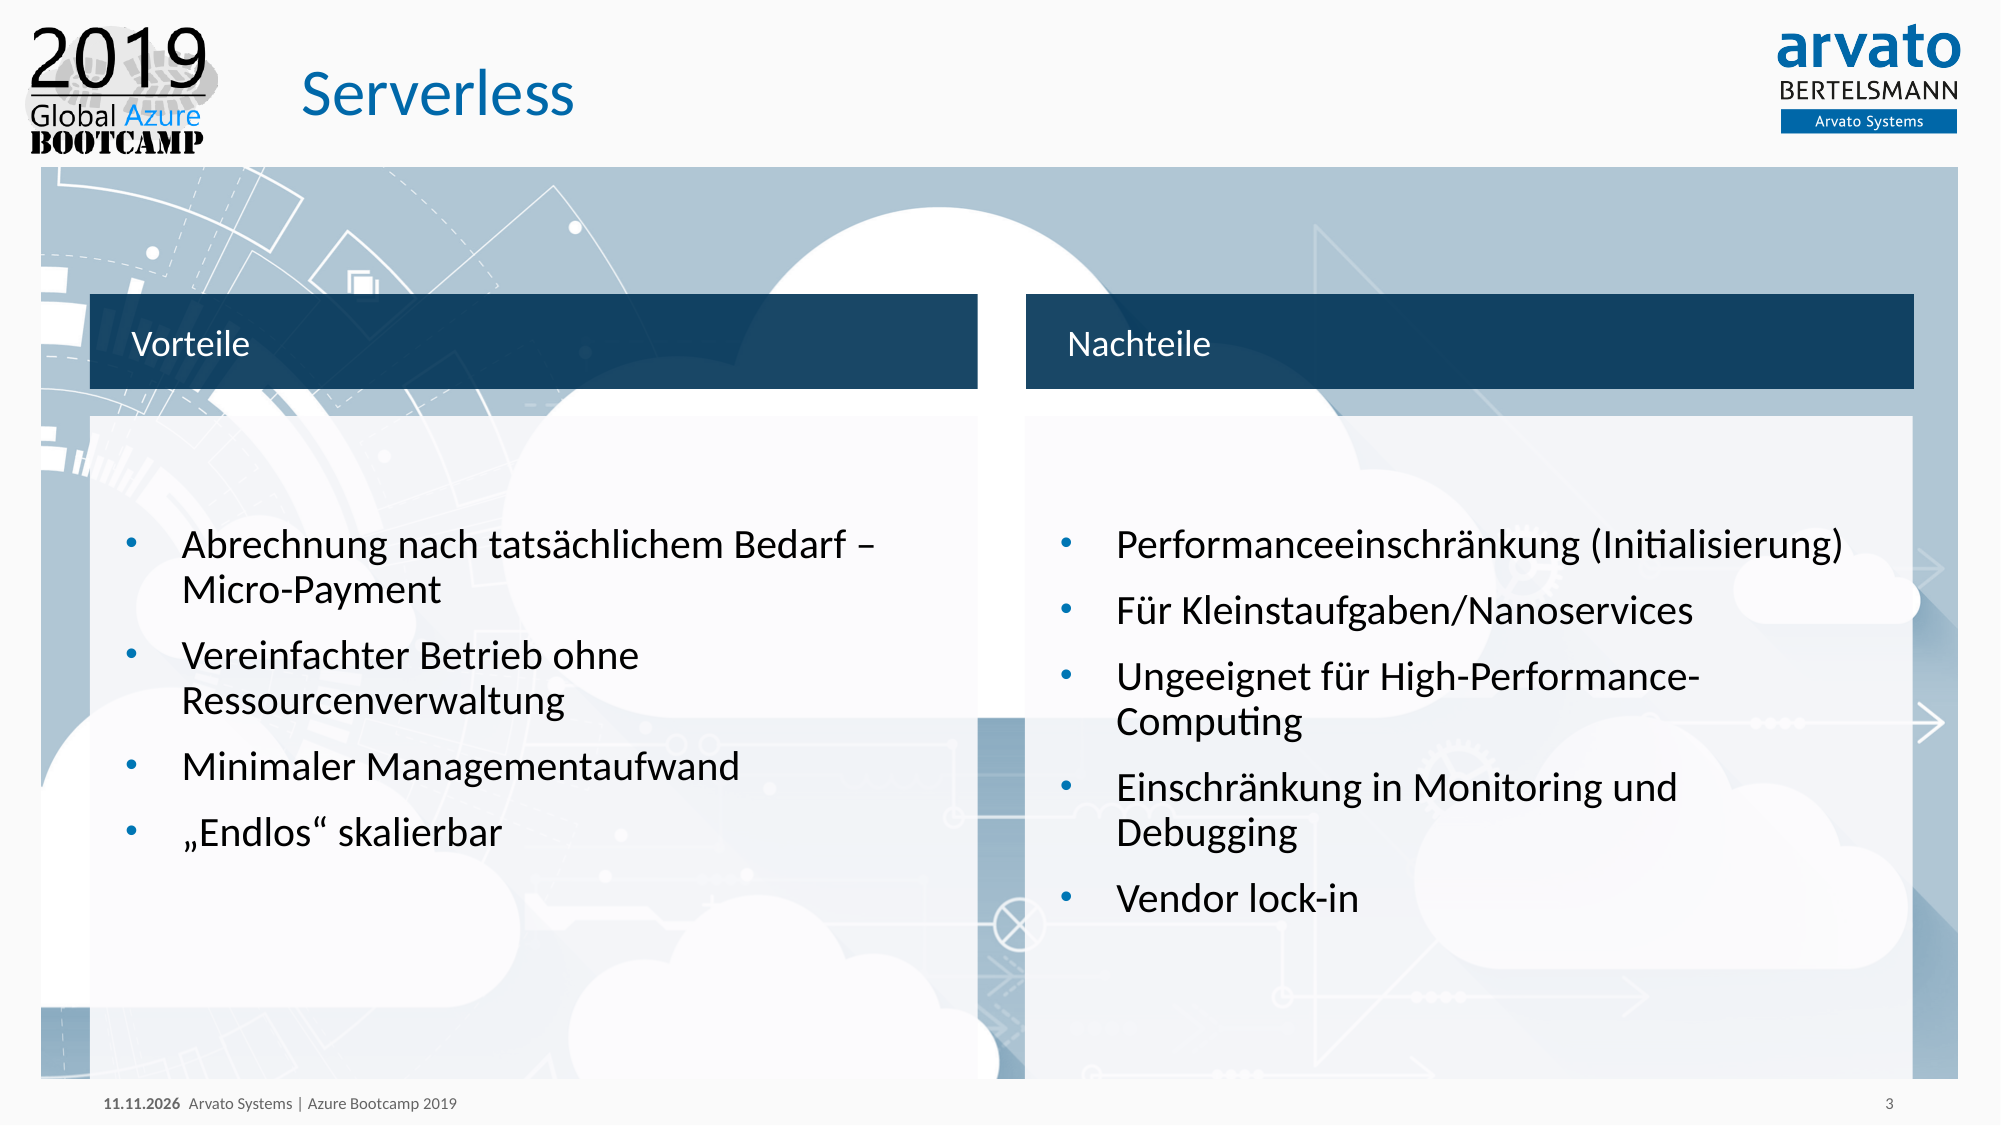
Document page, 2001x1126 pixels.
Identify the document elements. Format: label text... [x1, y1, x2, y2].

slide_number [103, 1092, 187, 1113]
picture [25, 0, 1994, 1080]
slide_number 3 [1775, 1092, 1894, 1113]
title Serverless [301, 57, 1708, 131]
footer Arvato Systems | Azure Bootcamp 2019 [188, 1092, 1766, 1113]
